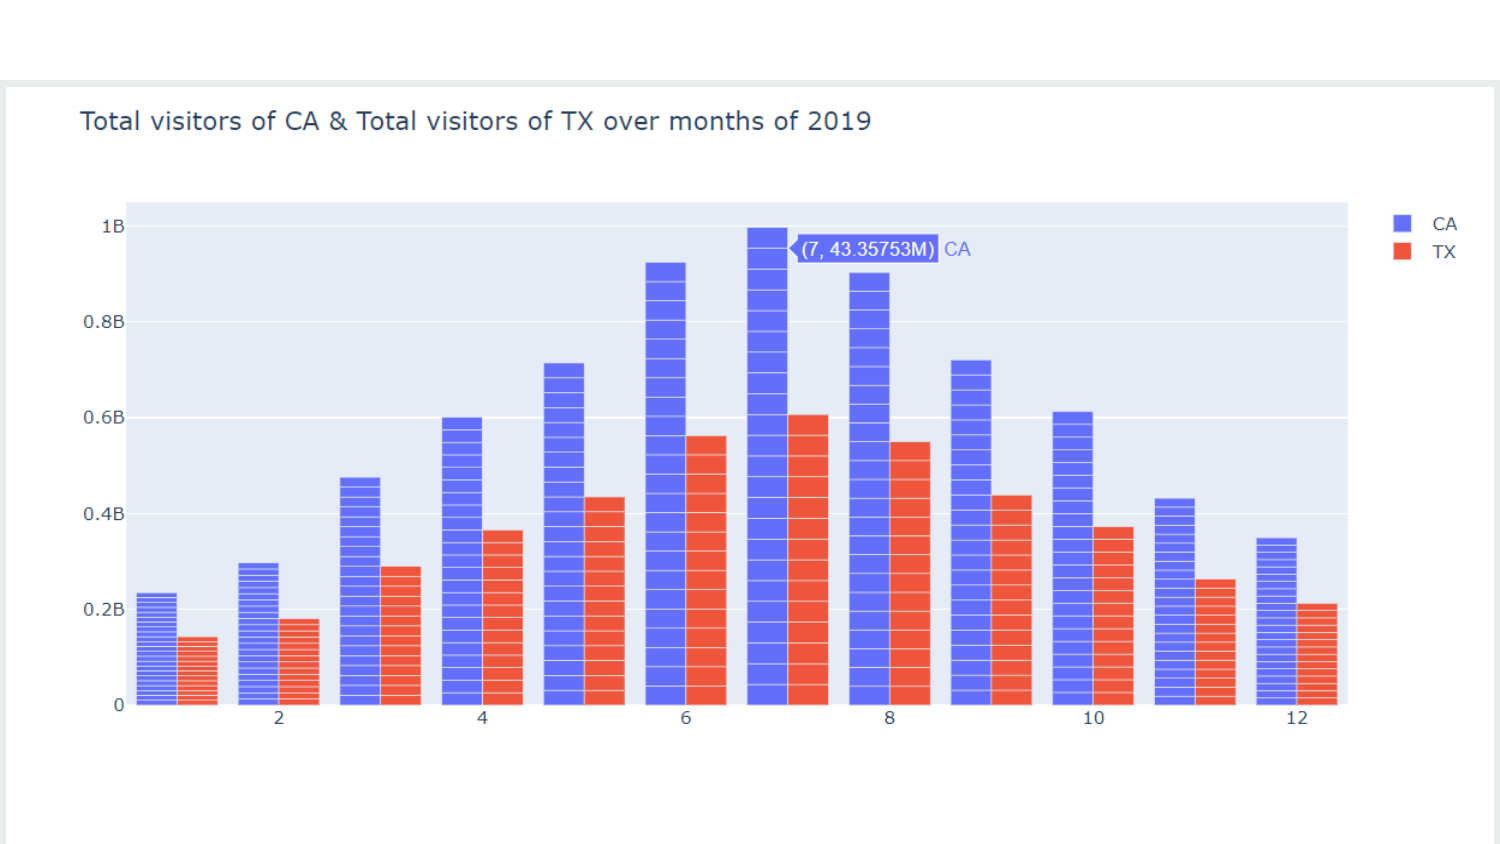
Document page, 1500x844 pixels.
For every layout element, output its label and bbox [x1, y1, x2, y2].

picture [6, 87, 1494, 844]
